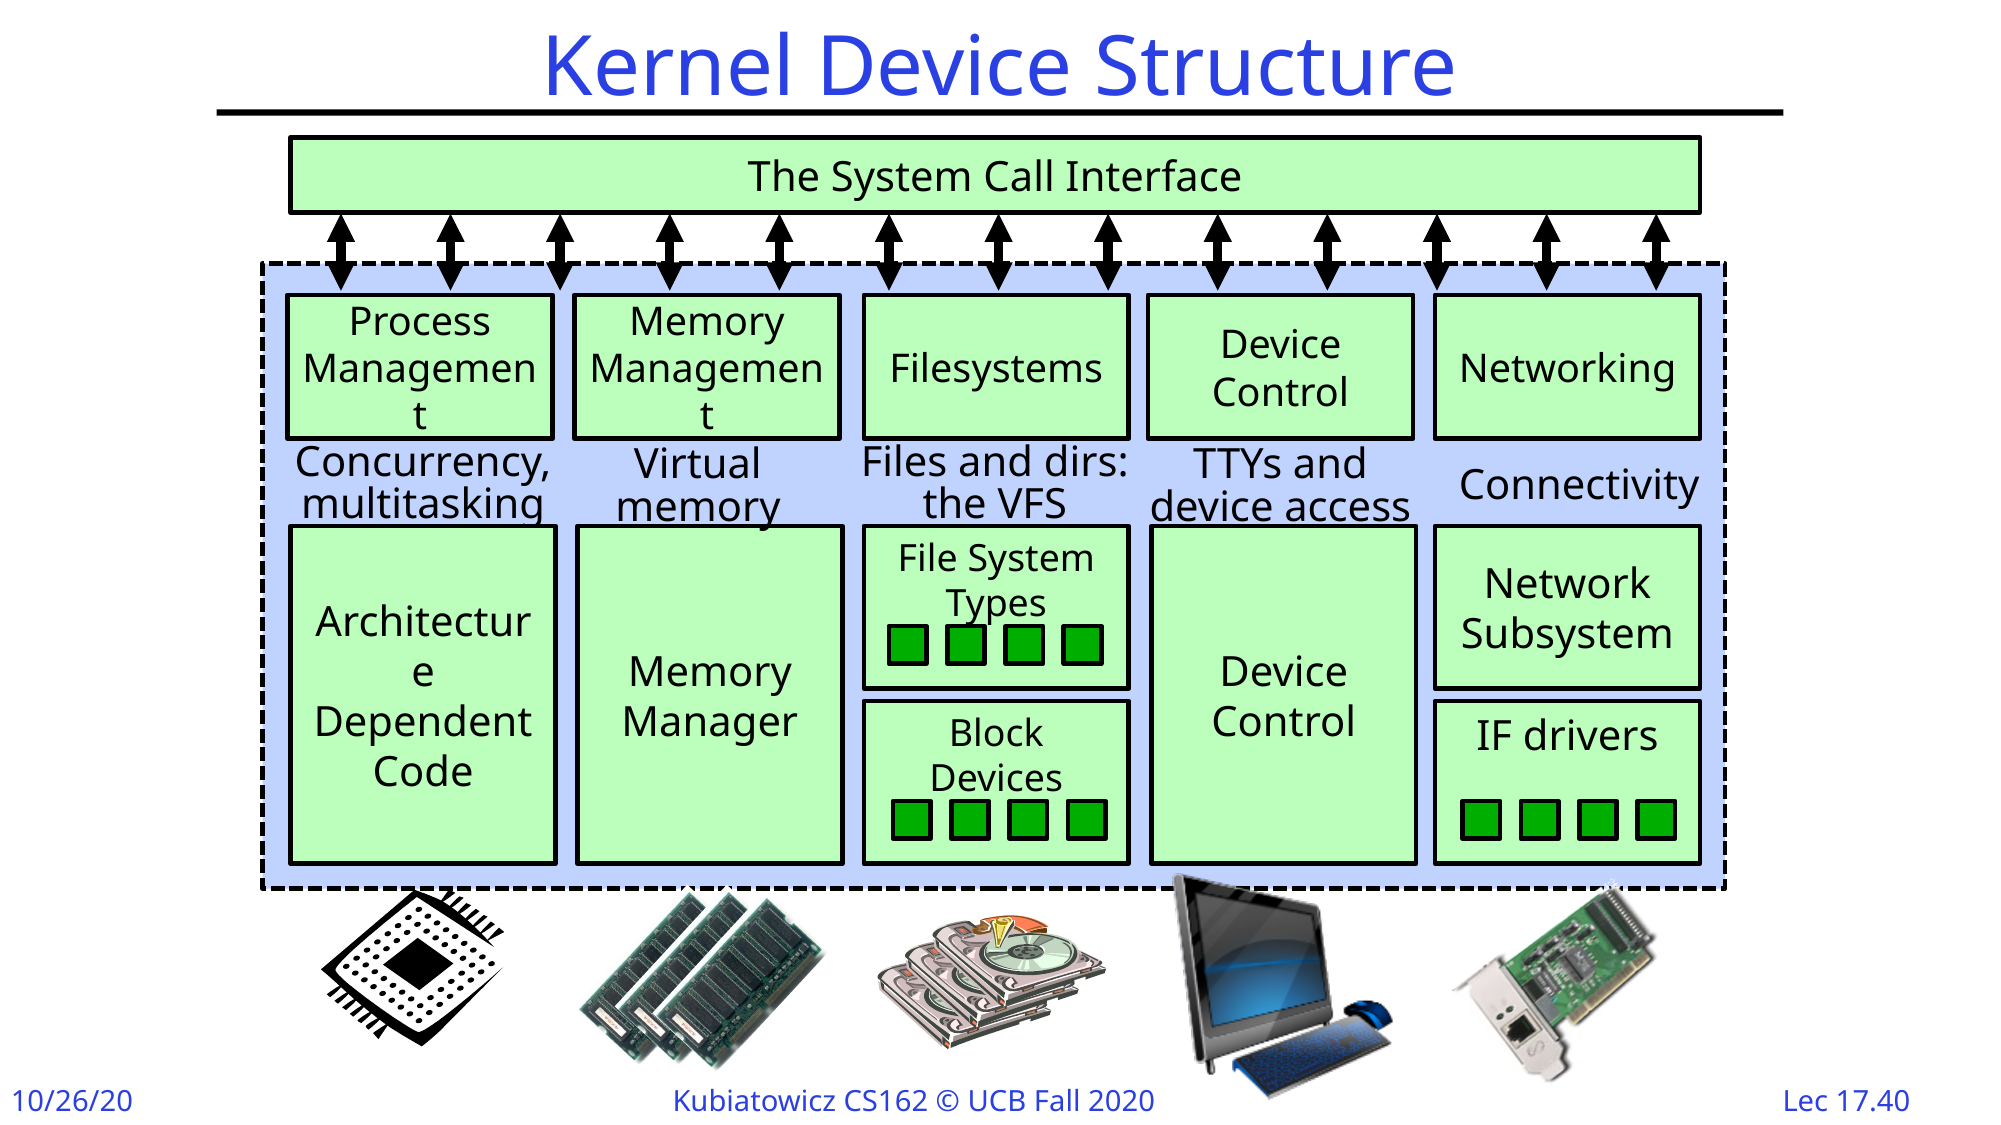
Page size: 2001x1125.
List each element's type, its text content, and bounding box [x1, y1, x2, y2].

text_box Concurrency, multitasking [279, 435, 567, 535]
picture [720, 885, 734, 892]
title Kernel Device Structure [412, 24, 1588, 113]
picture [1165, 869, 1396, 1101]
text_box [874, 913, 1110, 1052]
picture [680, 885, 694, 892]
text_box Virtual memory [600, 437, 796, 538]
text_box Process Management [287, 294, 553, 435]
text_box Filesystems [863, 299, 1129, 435]
text_box Architecture Dependent Code [290, 535, 556, 864]
picture [785, 910, 830, 999]
picture [1453, 871, 1691, 1098]
picture [323, 894, 512, 1042]
text_box [262, 263, 1725, 889]
text_box Networking [1435, 294, 1700, 439]
text_box Device Control [1151, 538, 1417, 864]
picture [575, 958, 619, 1047]
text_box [863, 700, 1130, 864]
text_box Connectivity [1444, 458, 1715, 516]
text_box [863, 525, 1130, 689]
text_box Memory Management [574, 299, 840, 439]
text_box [1434, 700, 1701, 864]
text_box Device Control [1148, 299, 1414, 437]
text_box Files and dirs: the VFS [846, 435, 1144, 535]
picture [710, 1066, 724, 1073]
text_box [619, 892, 785, 1066]
text_box Memory Manager [577, 526, 843, 864]
text_box The System Call Interface [290, 137, 1700, 213]
text_box TTYs and device access [1134, 437, 1427, 538]
text_box Network Subsystem [1435, 526, 1700, 689]
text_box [340, 213, 1657, 291]
